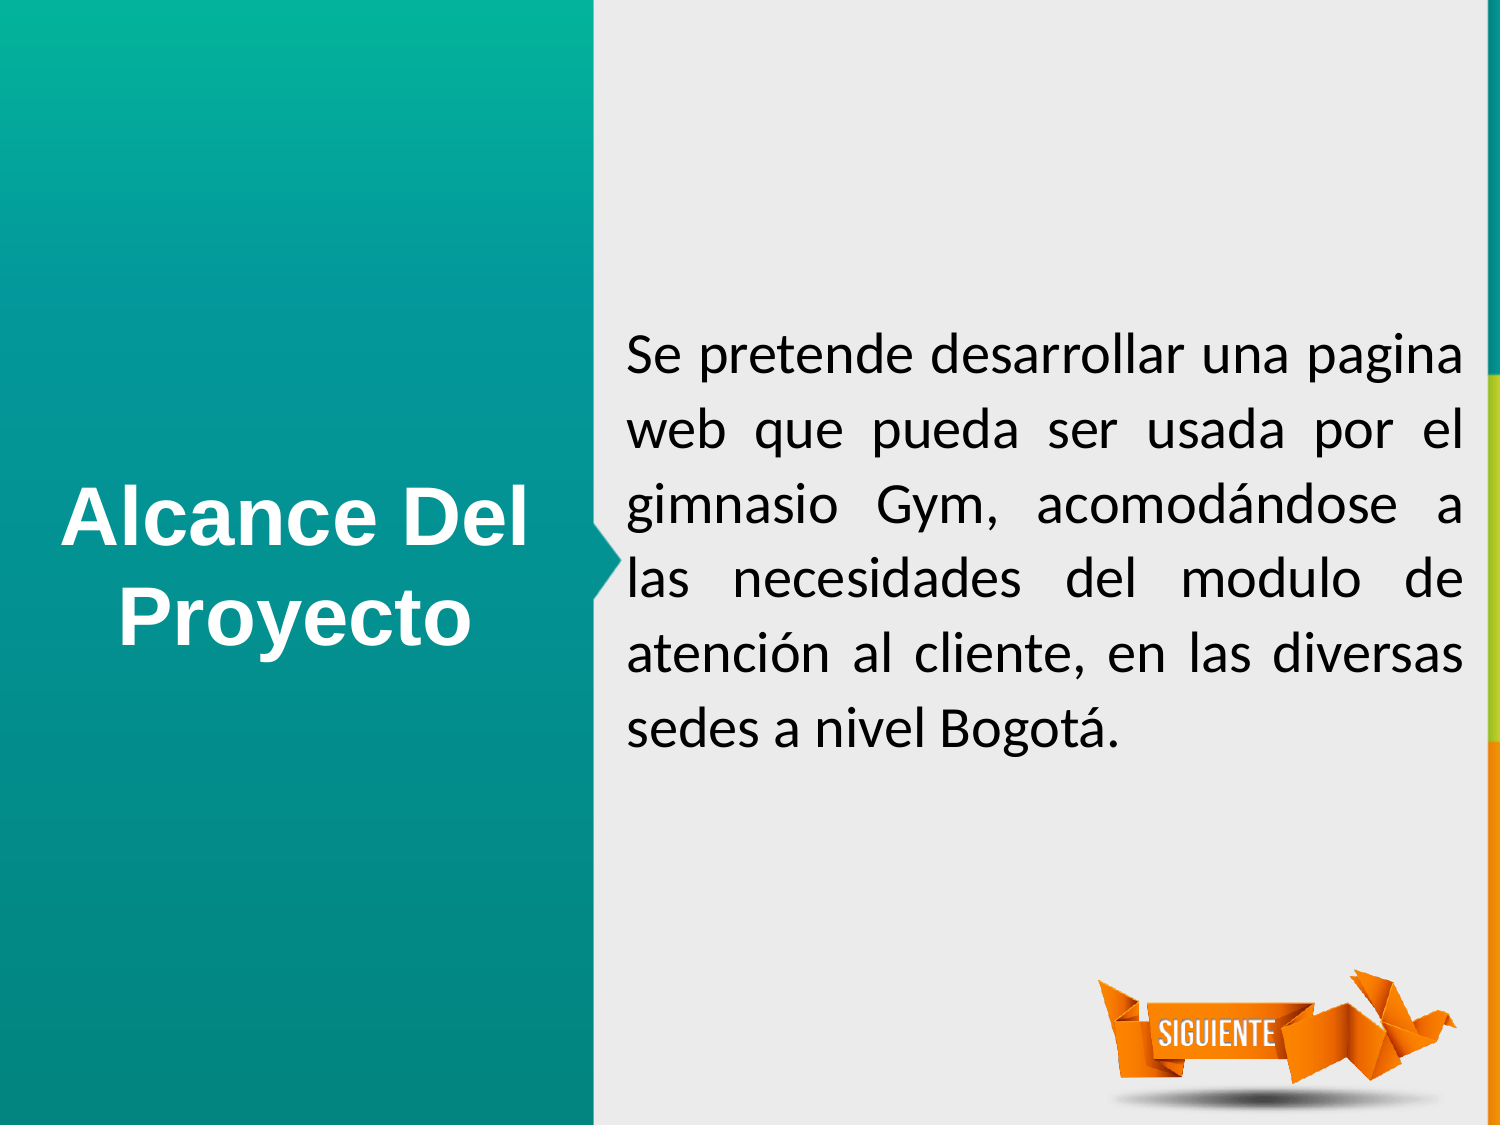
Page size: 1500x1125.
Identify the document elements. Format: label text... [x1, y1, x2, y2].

text_box Se pretende desarrollar una pagina web que pueda ser usada por el gimnasio Gym, acomodándose a las necesidades del modulo de atención al cliente, en las diversas sedes a nivel Bogotá. [611, 0, 1480, 1086]
picture [591, 0, 1500, 1125]
text_box Alcance Del Proyecto [0, 0, 591, 1125]
